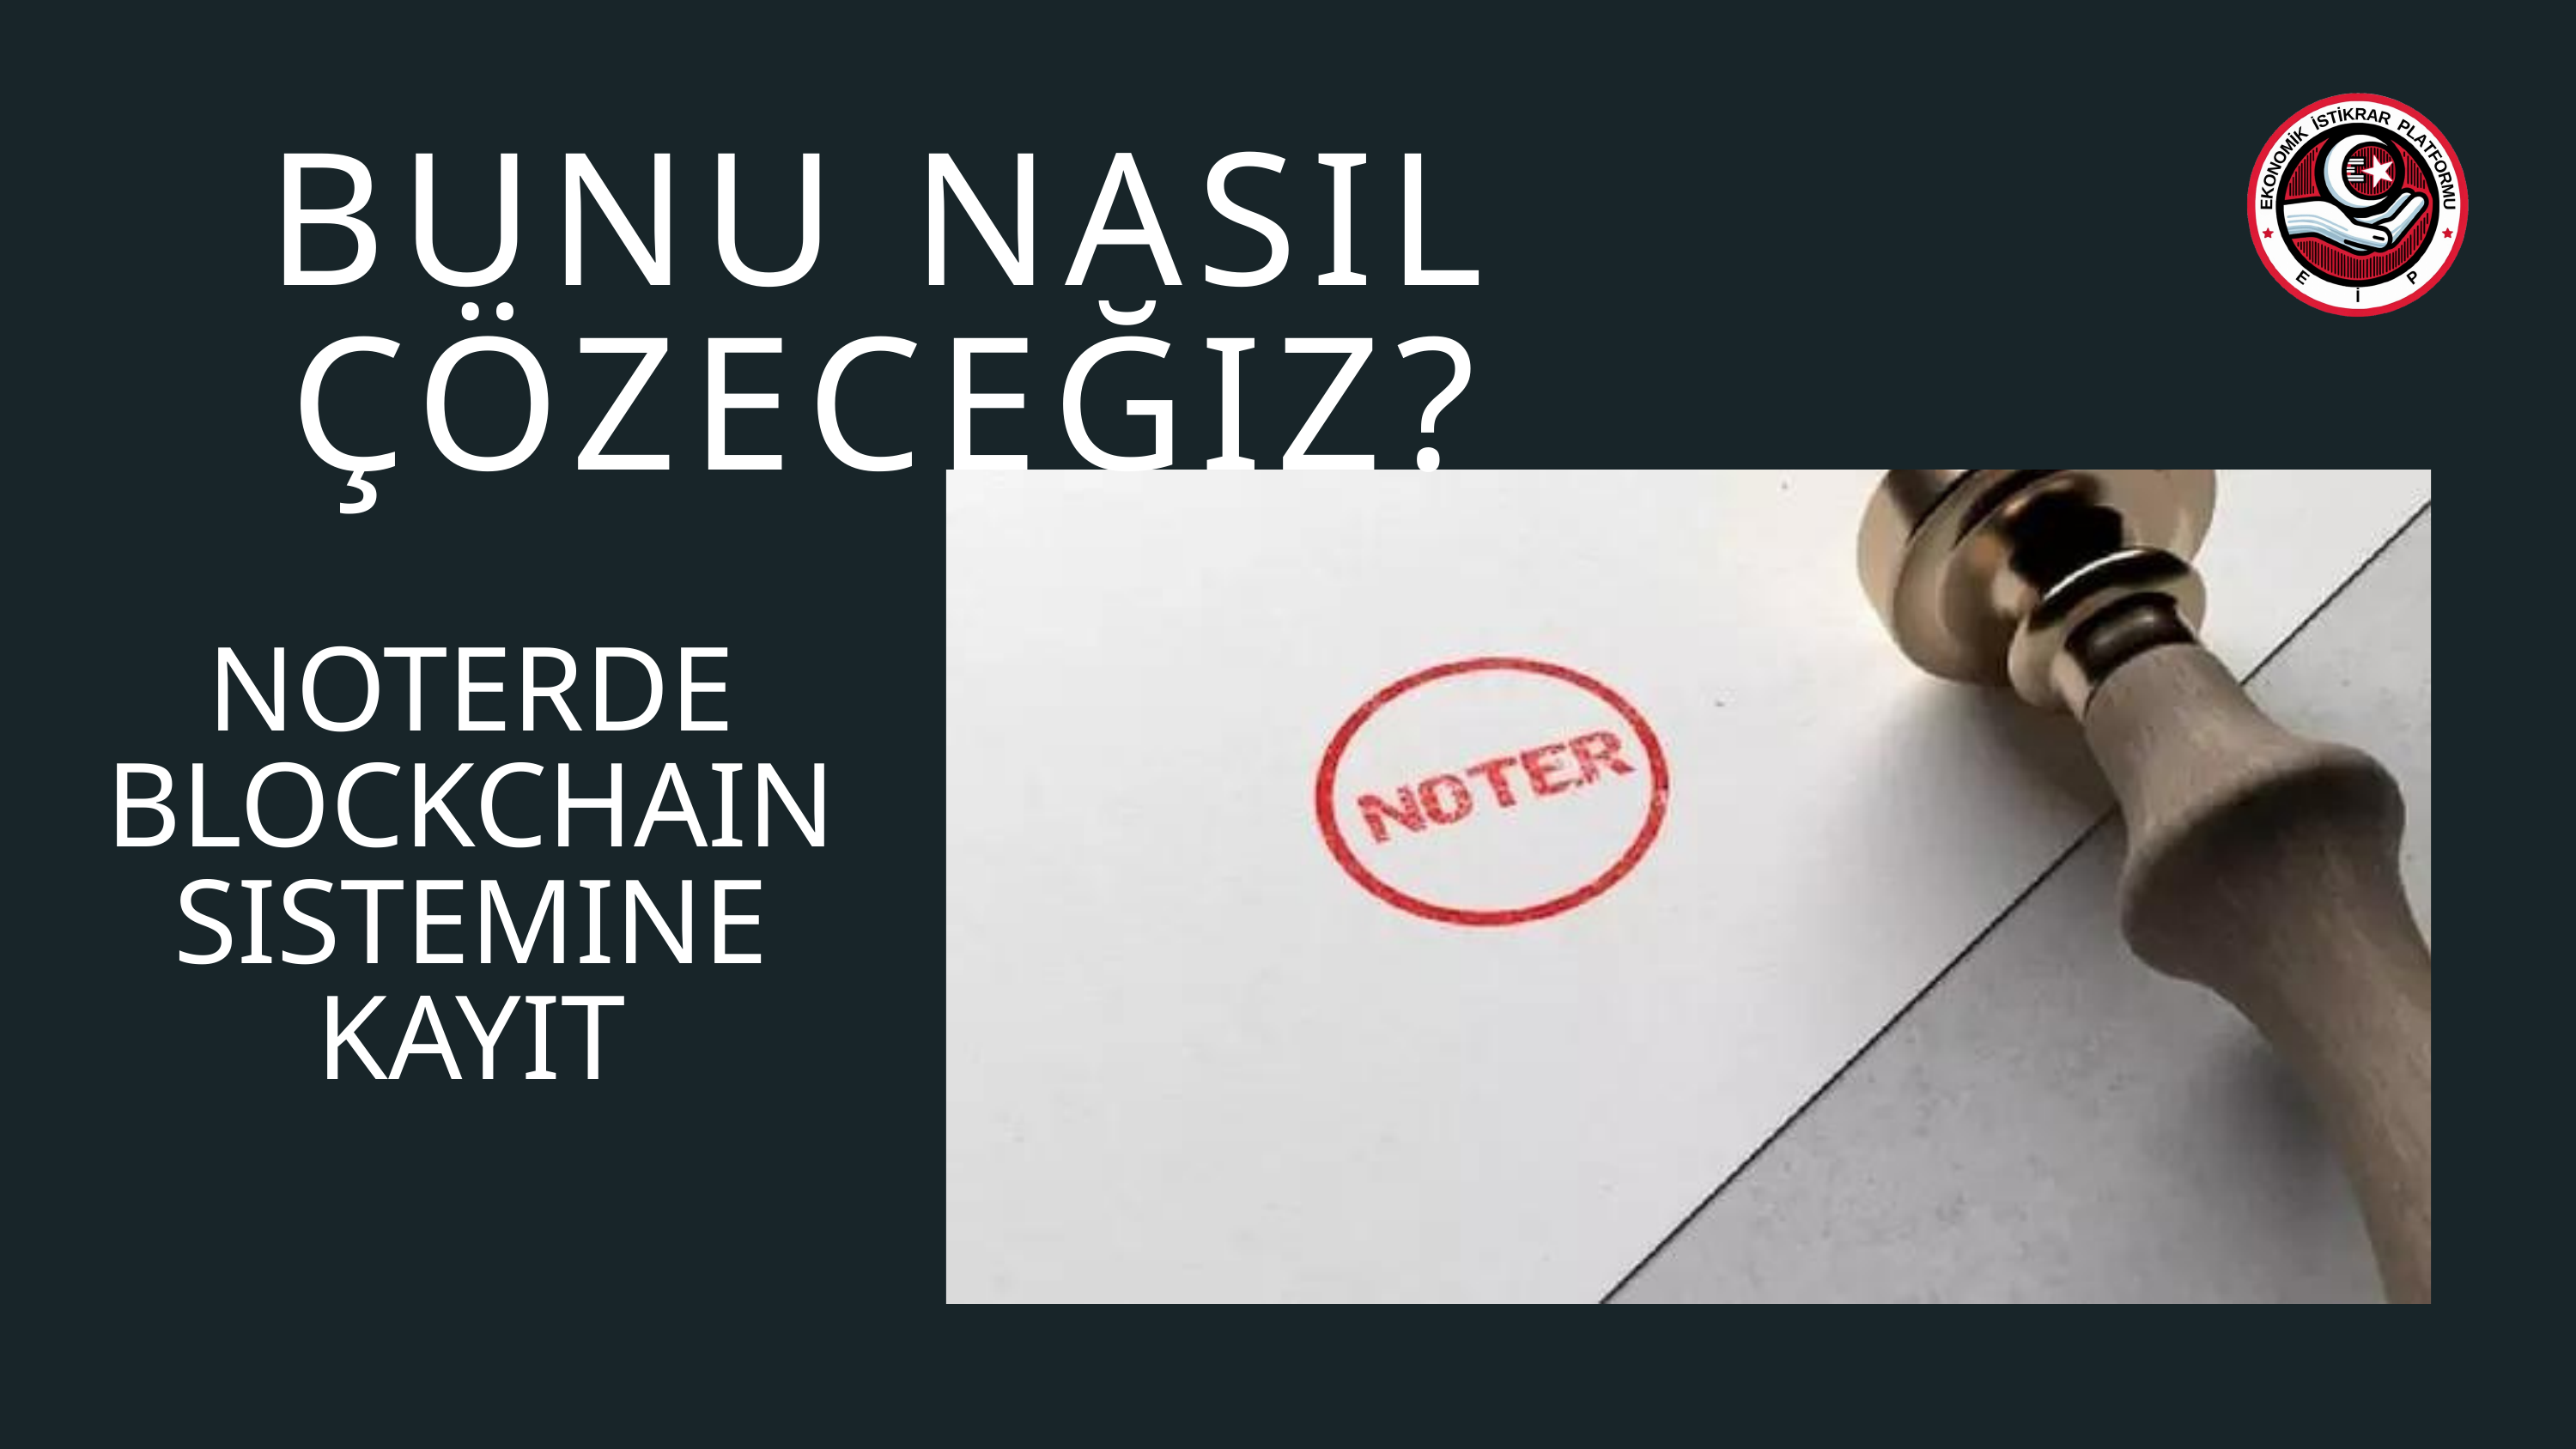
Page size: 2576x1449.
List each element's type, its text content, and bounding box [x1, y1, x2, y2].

text_box BUNU NASIL ÇÖZECEĞIZ? [44, 137, 1722, 506]
text_box [2231, 80, 2483, 332]
text_box NOTERDE BLOCKCHAIN SISTEMINE KAYIT [101, 637, 841, 1103]
text_box [945, 470, 2432, 1304]
